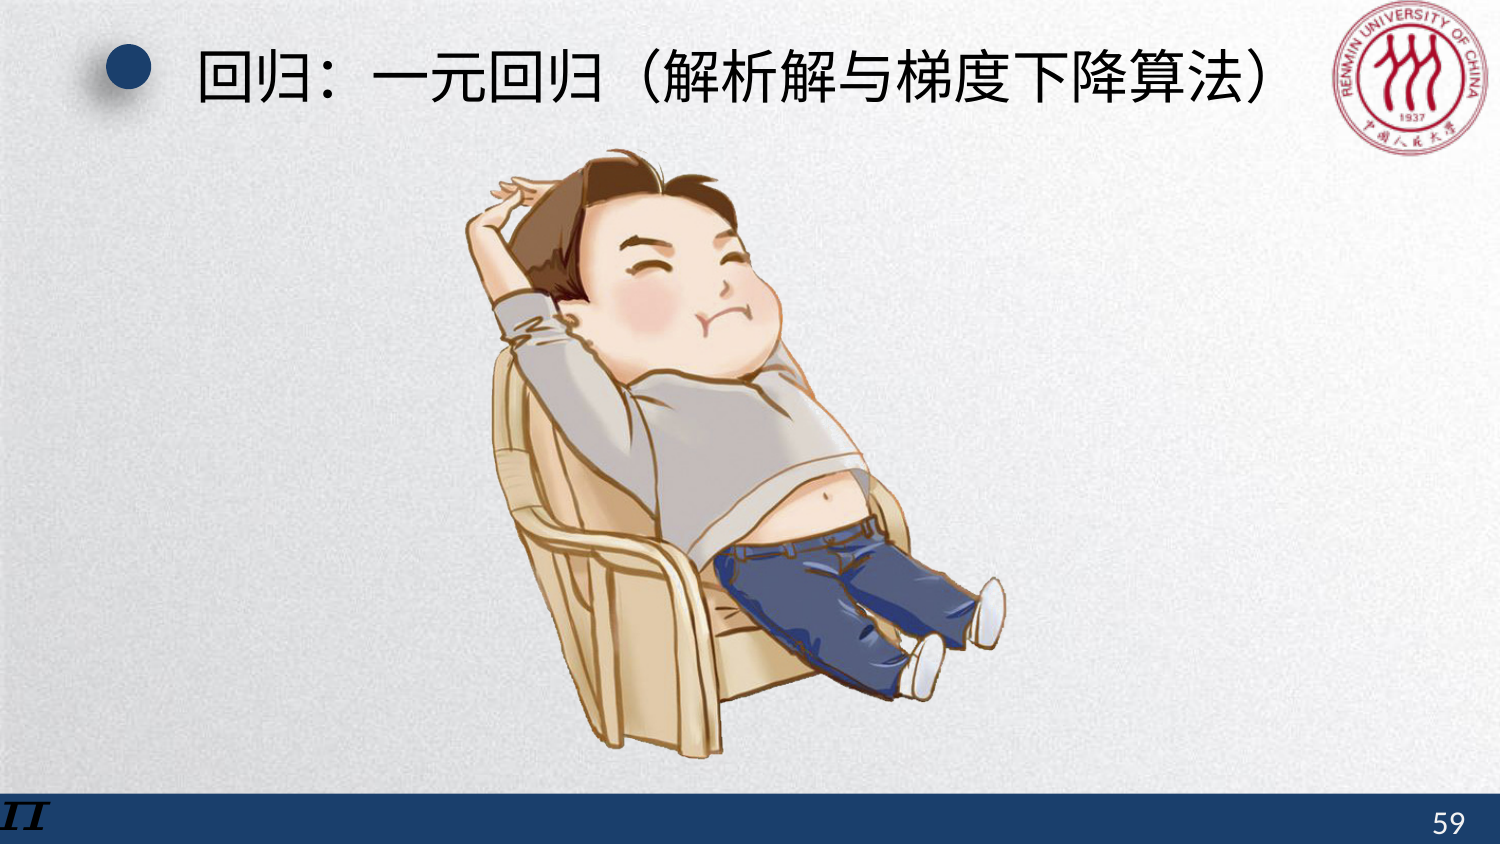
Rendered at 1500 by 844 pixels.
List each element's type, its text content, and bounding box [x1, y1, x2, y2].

title 回归：一元回归（解析解与梯度下降算法） [75, 33, 1425, 116]
picture [0, 0, 1500, 793]
